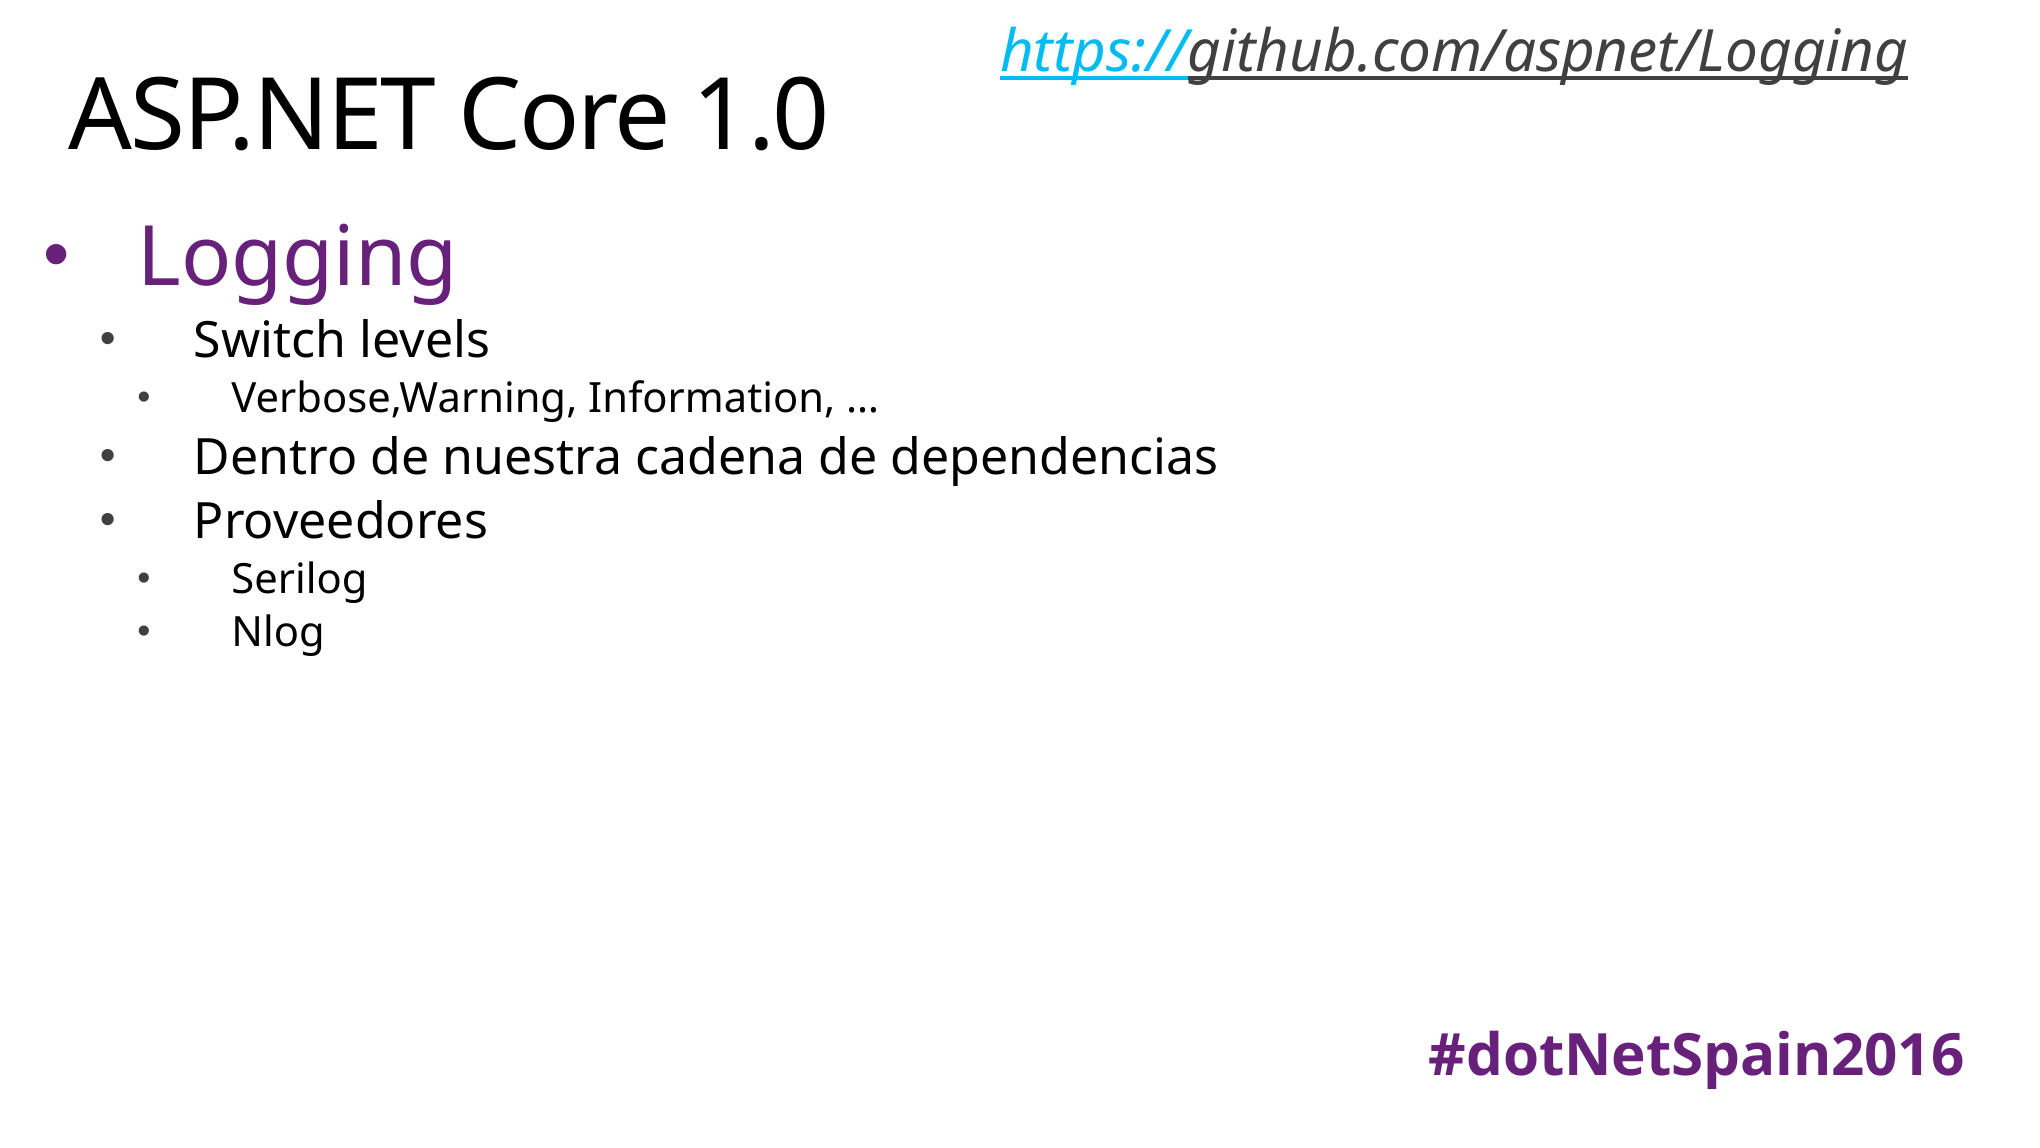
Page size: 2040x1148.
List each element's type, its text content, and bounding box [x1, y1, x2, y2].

title ASP.NET Core 1.0 [45, 48, 1996, 199]
list Logging Switch levels Verbose,Warning, Information, … Dentro de nuestra cadena de dependencias Proveedores Serilog Nlog [19, 198, 1996, 687]
text_box https://github.com/aspnet/Logging [832, 5, 2040, 100]
